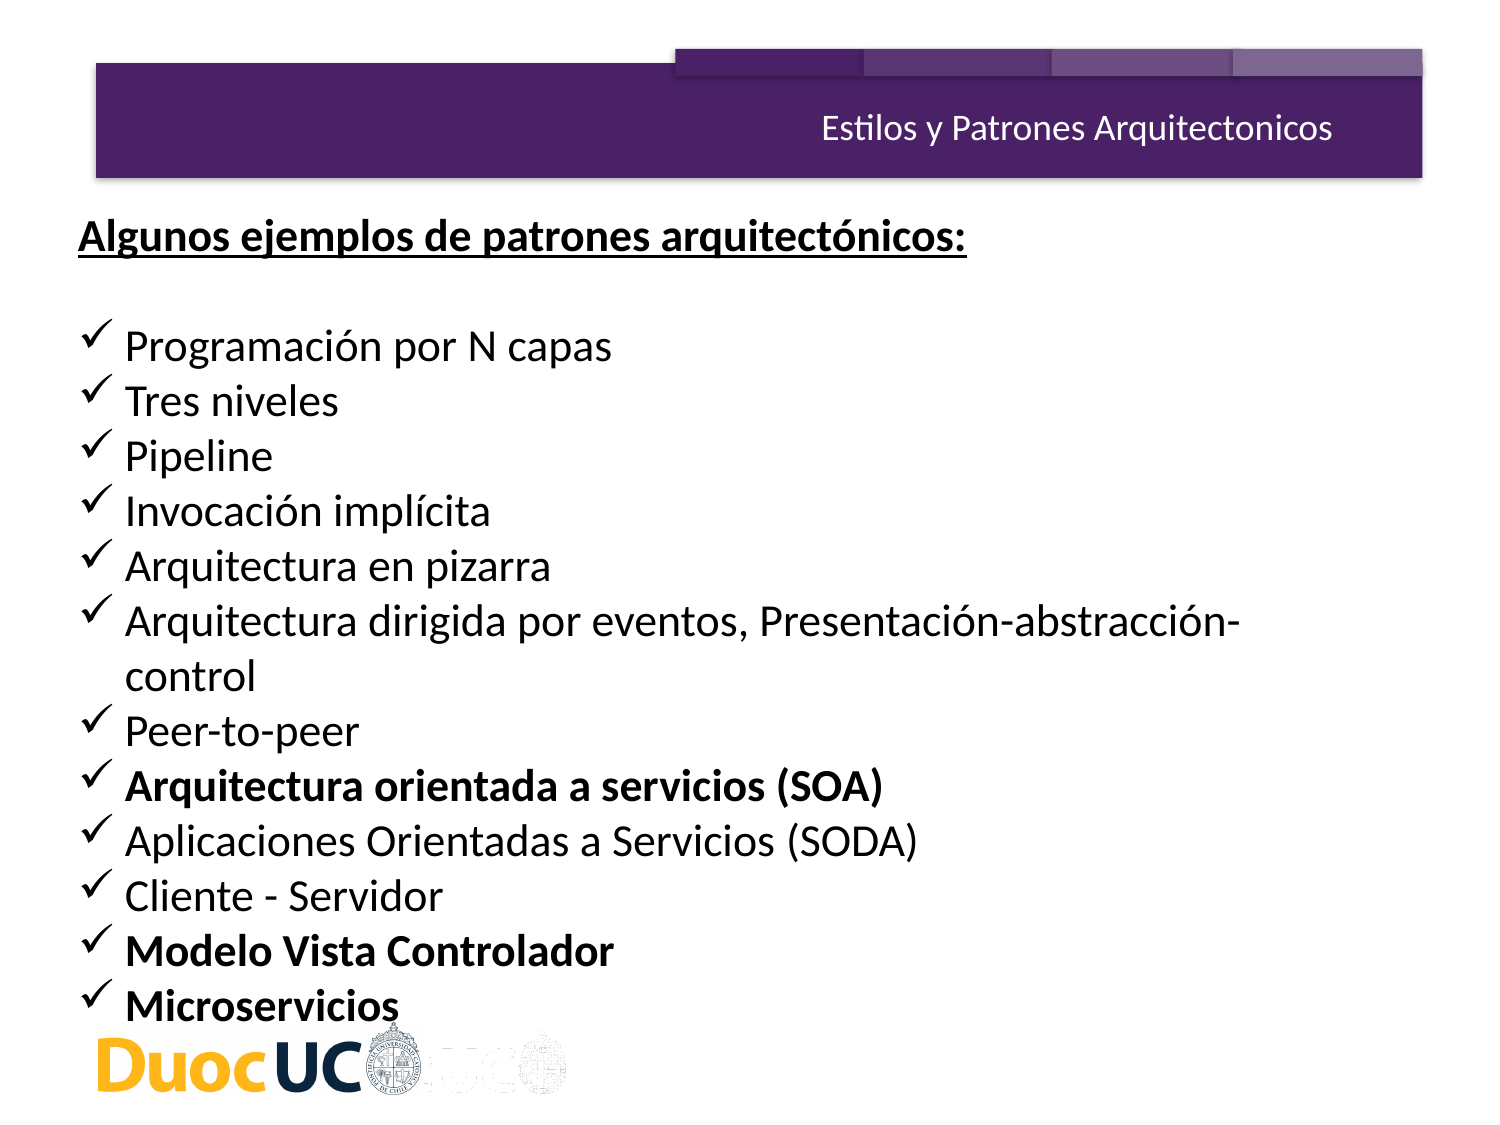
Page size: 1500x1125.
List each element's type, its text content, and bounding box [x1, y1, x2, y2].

picture [96, 1039, 566, 1095]
text_box Algunos ejemplos de patrones arquitectónicos: Programación por N capas Tres niveles Pipeline Invocación implícita Arquitectura en pizarra Arquitectura dirigida por eventos, Presentación-abstracción-control Peer-to-peer Arquitectura orientada a servicios (SOA) Aplicaciones Orientadas a Servicios (SODA) Cliente - Servidor Modelo Vista Controlador Microservicios [63, 198, 1376, 1039]
text_box Estilos y Patrones Arquitectonicos [669, 95, 1349, 155]
